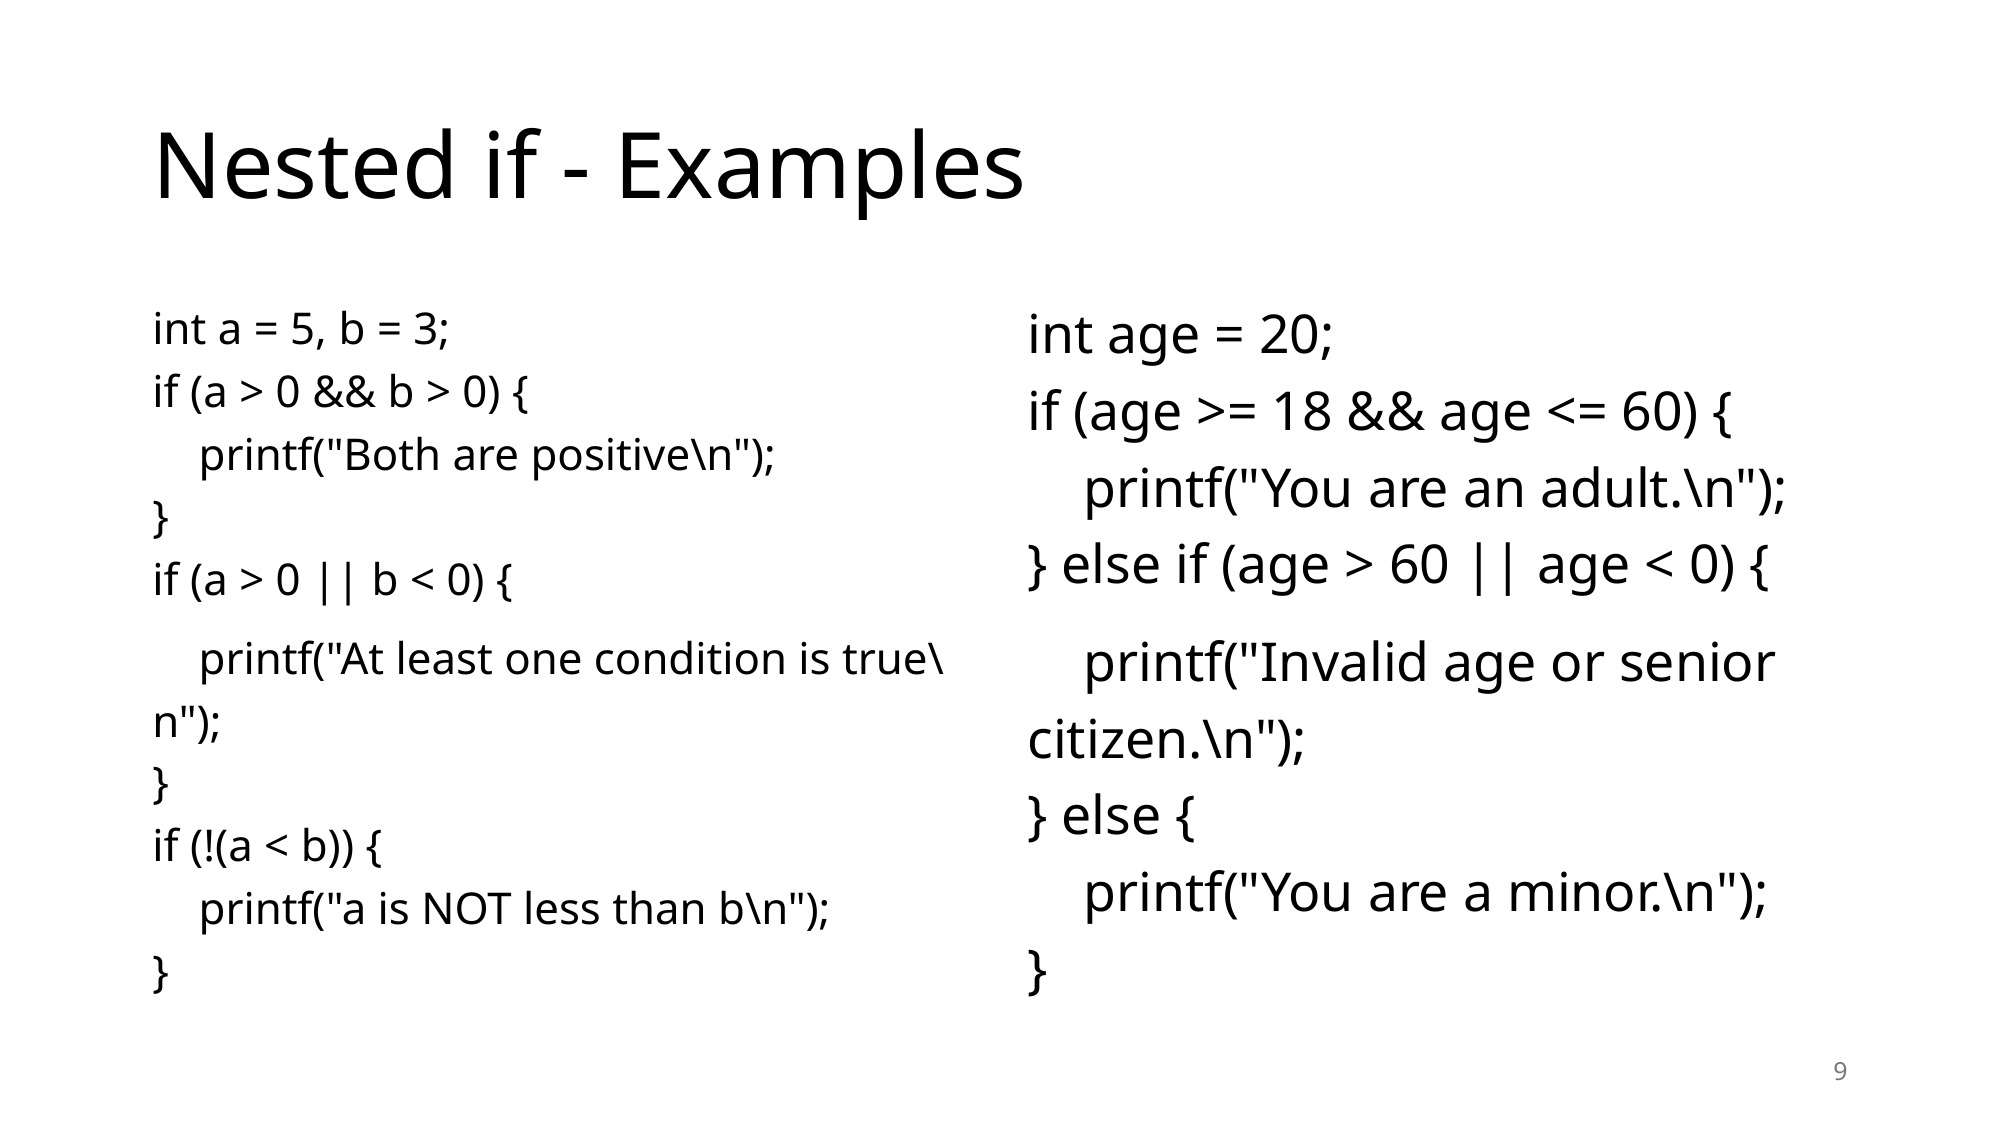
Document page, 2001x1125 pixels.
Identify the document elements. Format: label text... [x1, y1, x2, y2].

list int age = 20; if (age >= 18 && age <= 60) { printf("You are an adult.\n"); } else if (age > 60 || age < 0) { printf("Invalid age or senior citizen.\n"); } else { printf("You are a minor.\n"); } [1012, 299, 1863, 1014]
title Nested if - Examples [137, 59, 1863, 278]
list int a = 5, b = 3; if (a > 0 && b > 0) { printf("Both are positive\n"); } if (a > 0 || b < 0) { printf("At least one condition is true\n"); } if (!(a < b)) { printf("a is NOT less than b\n"); } [137, 299, 988, 1014]
slide_number 9 [1412, 1042, 1863, 1103]
